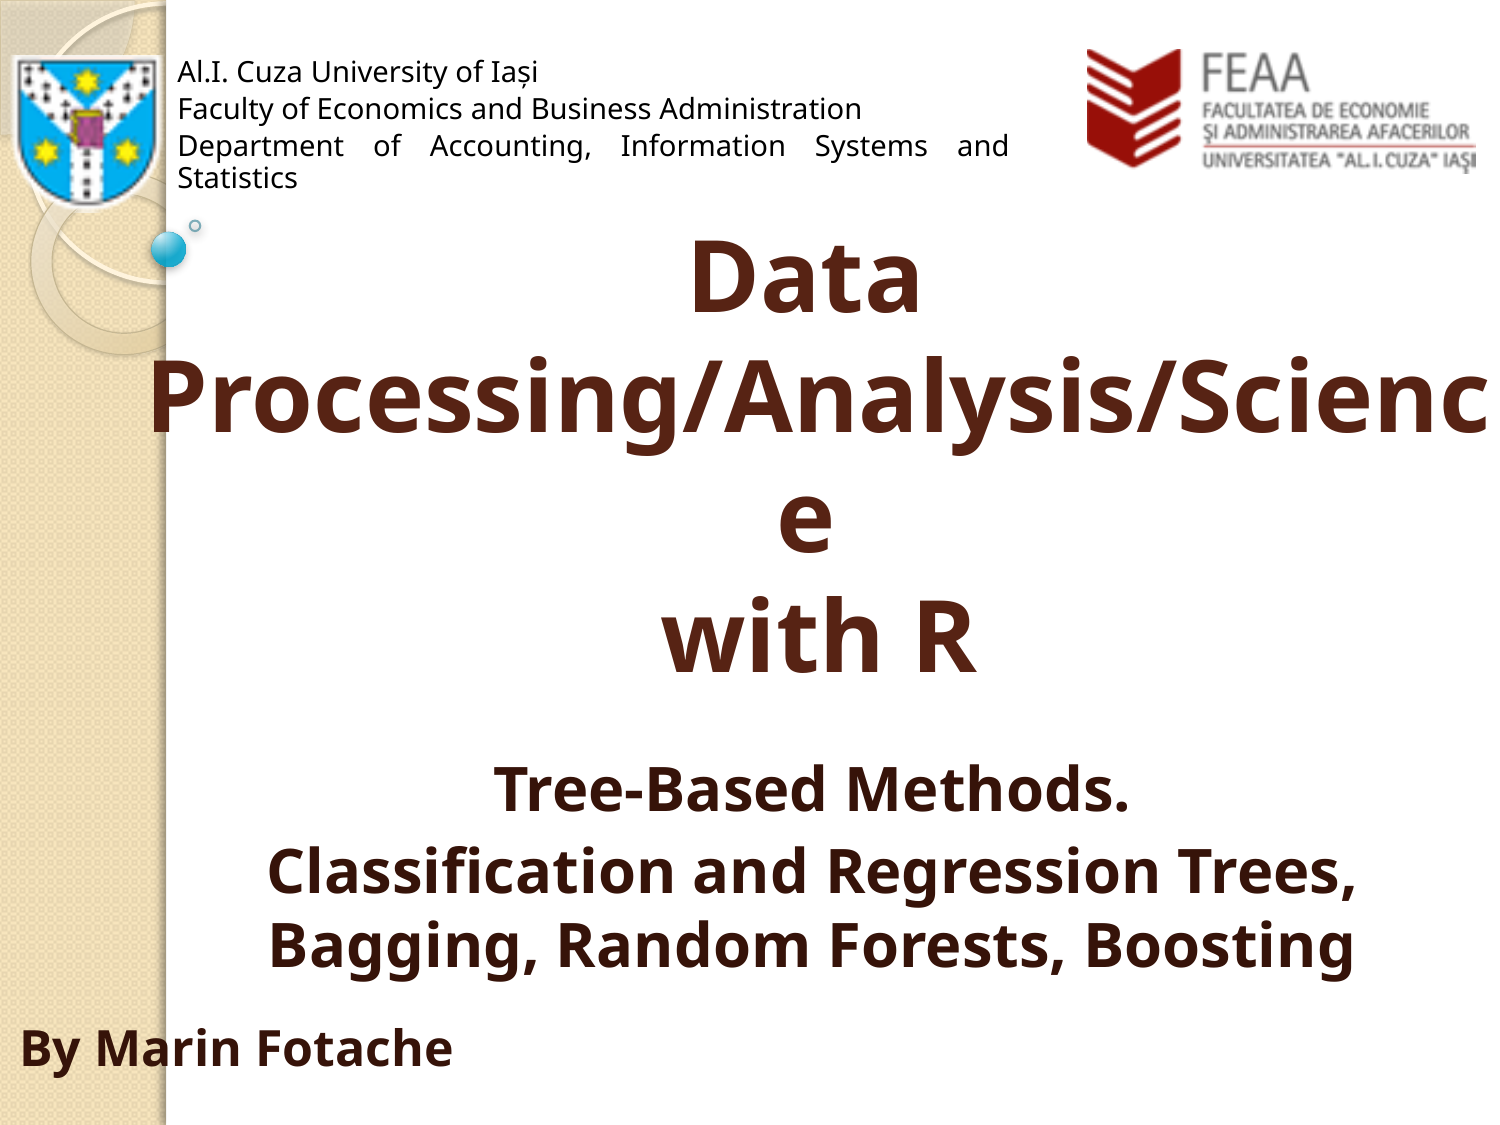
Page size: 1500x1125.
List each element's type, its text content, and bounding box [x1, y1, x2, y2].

picture [1087, 49, 1476, 174]
text_box By Marin Fotache [0, 974, 1084, 1125]
picture [9, 55, 167, 213]
title Data Processing/Analysis/Science with R [125, 275, 1500, 700]
text_box Al.I. Cuza University of Iași Faculty of Economics and Business Administration Department of Accounting, Information Systems and Statistics [162, 49, 1025, 203]
subtitle Tree-Based Methods. Classification and Regression Trees, Bagging, Random Forests, Boosting [162, 750, 1459, 988]
